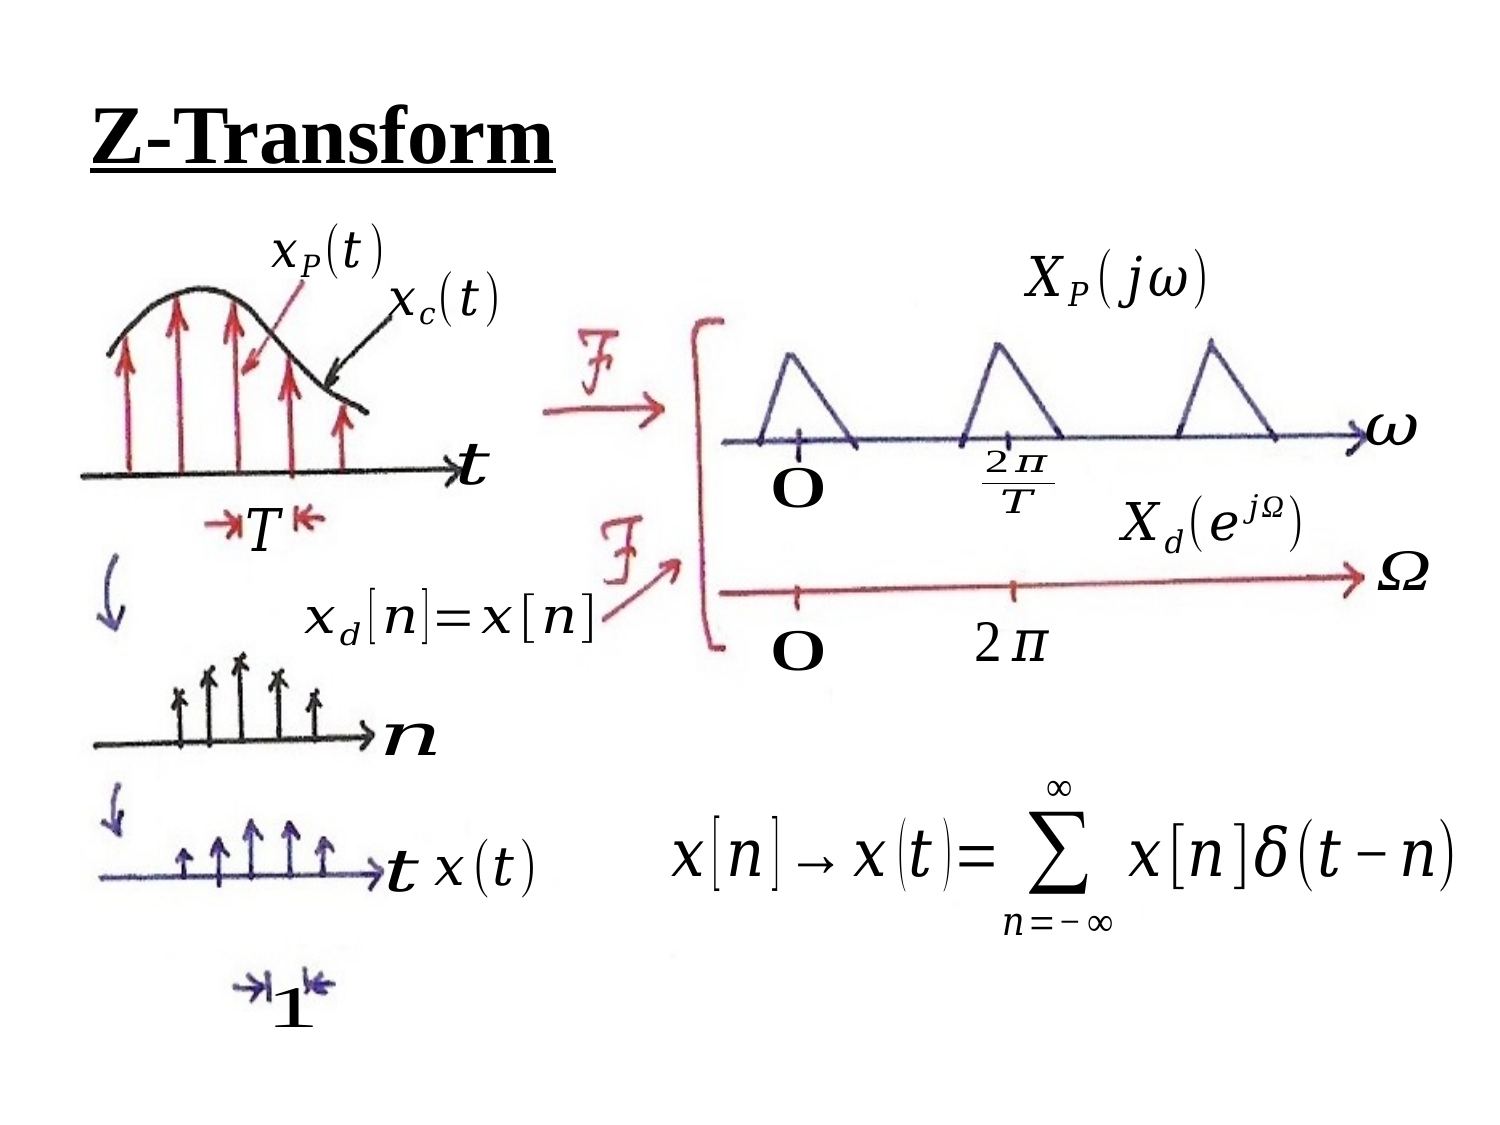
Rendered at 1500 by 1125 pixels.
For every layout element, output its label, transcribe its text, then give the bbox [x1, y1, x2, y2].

picture [76, 278, 1377, 1012]
text_box Z-Transform [0, 22, 1500, 188]
